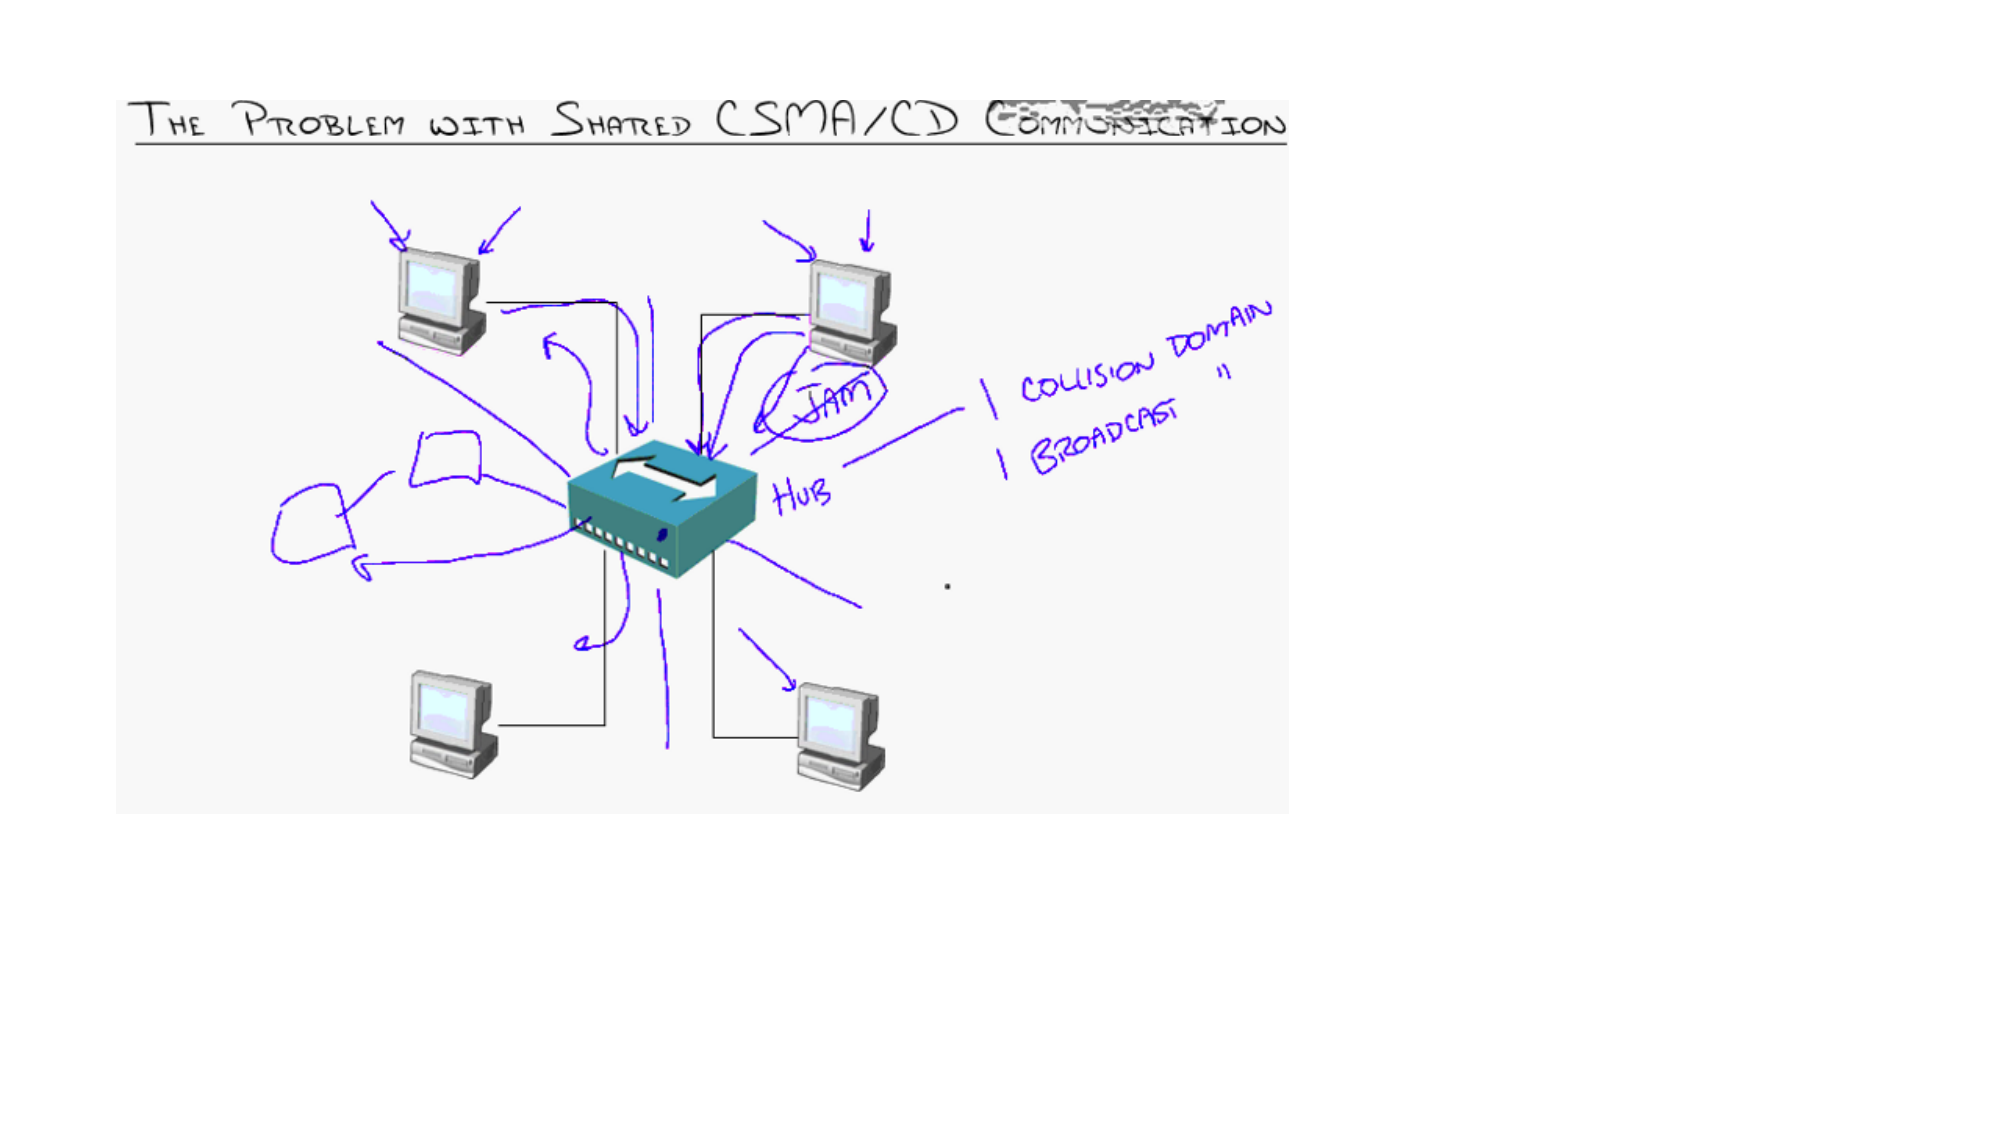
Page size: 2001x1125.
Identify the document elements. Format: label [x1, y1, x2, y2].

picture [116, 100, 1289, 814]
